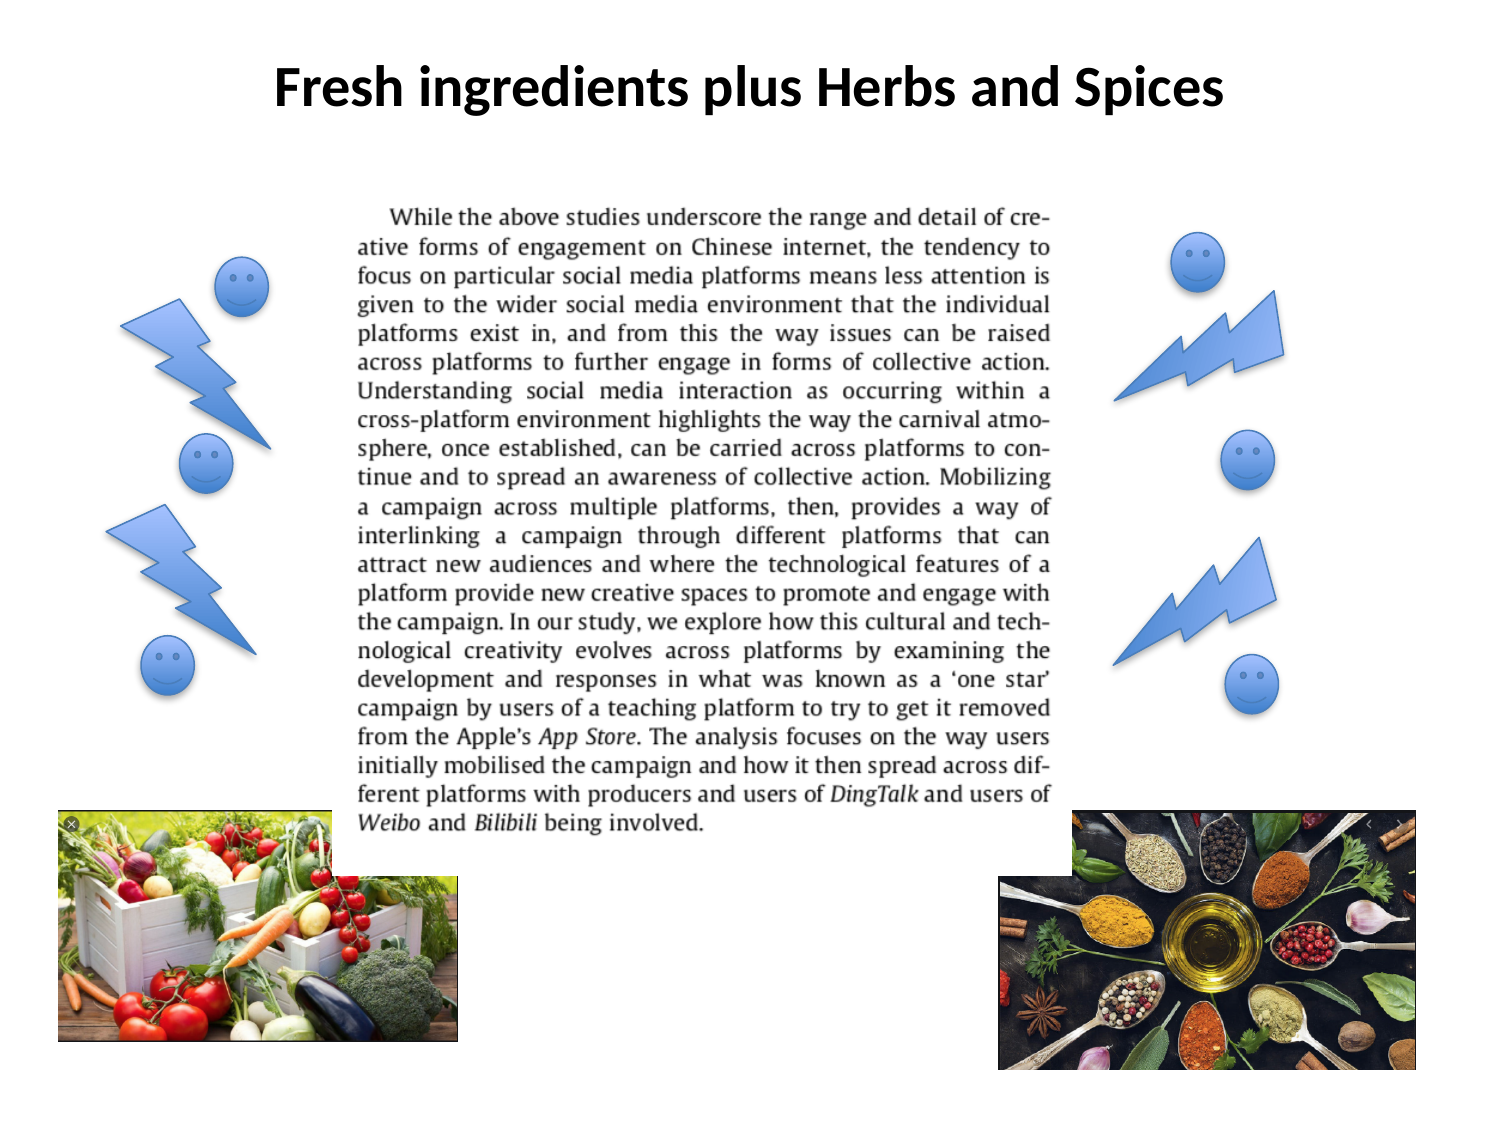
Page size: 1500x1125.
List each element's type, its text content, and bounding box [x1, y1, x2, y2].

text_box [214, 256, 270, 318]
text_box [140, 634, 196, 696]
title Fresh ingredients plus Herbs and Spices [75, 25, 1425, 140]
text_box [1170, 231, 1226, 293]
picture [58, 201, 1416, 1070]
text_box [119, 298, 272, 450]
text_box [105, 503, 257, 656]
text_box [1113, 290, 1285, 402]
text_box [178, 433, 234, 494]
text_box [1220, 429, 1276, 491]
text_box [1224, 653, 1280, 715]
text_box [1112, 536, 1277, 666]
